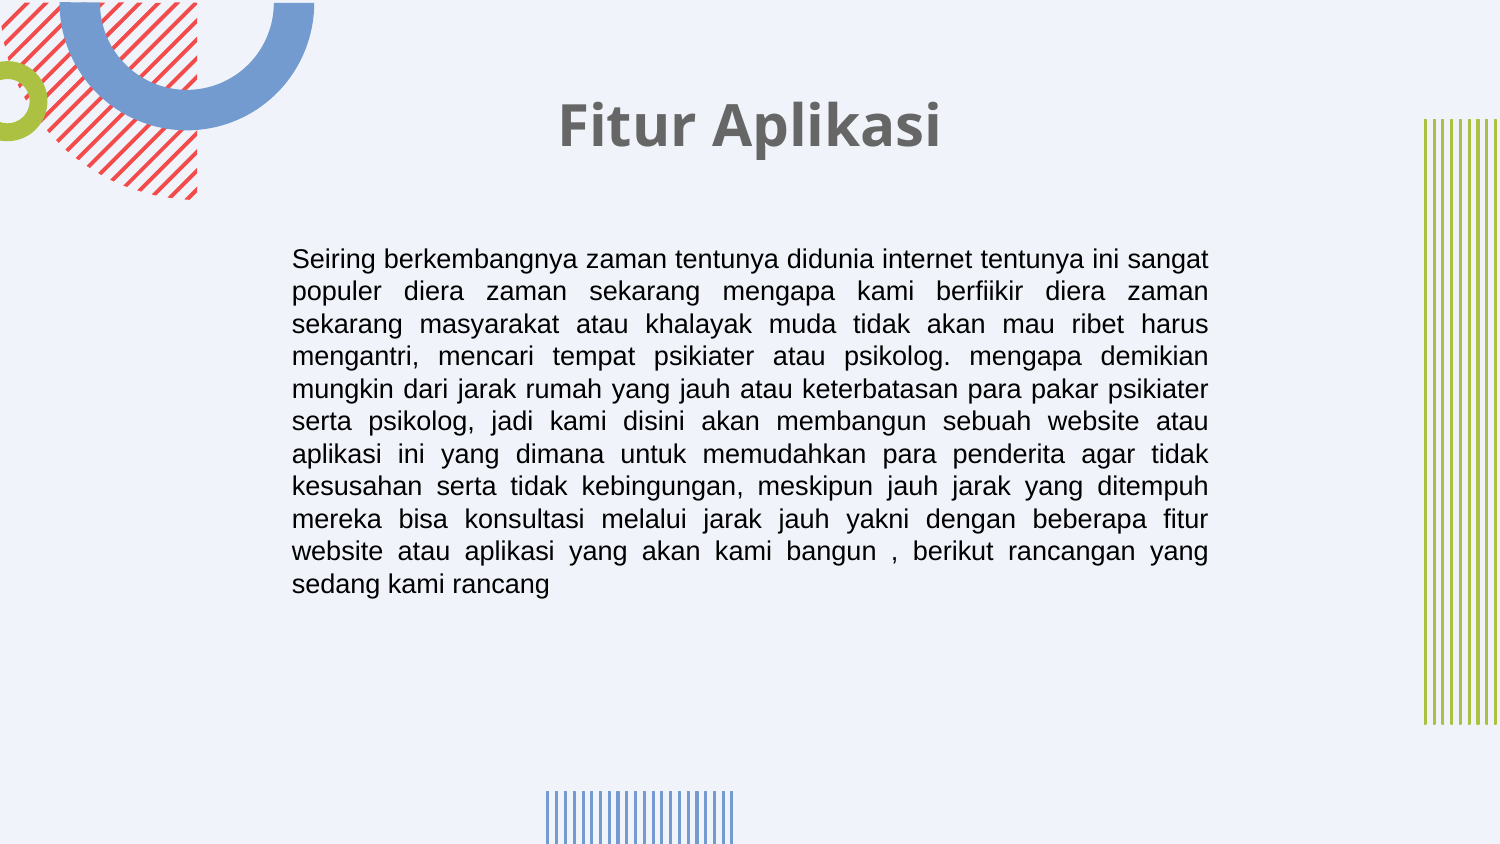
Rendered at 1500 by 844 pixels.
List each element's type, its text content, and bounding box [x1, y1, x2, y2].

text_box Seiring berkembangnya zaman tentunya didunia internet tentunya ini sangat populer diera zaman sekarang mengapa kami berfiikir diera zaman sekarang masyarakat atau khalayak muda tidak akan mau ribet harus mengantri, mencari tempat psikiater atau psikolog. mengapa demikian mungkin dari jarak rumah yang jauh atau keterbatasan para pakar psikiater serta psikolog, jadi kami disini akan membangun sebuah website atau aplikasi ini yang dimana untuk memudahkan para penderita agar tidak kesusahan serta tidak kebingungan, meskipun jauh jarak yang ditempuh mereka bisa konsultasi melalui jarak jauh yakni dengan beberapa fitur website atau aplikasi yang akan kami bangun , berikut rancangan yang sedang kami rancang [276, 226, 1224, 614]
title Fitur Aplikasi [204, 72, 1383, 167]
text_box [1424, 119, 1500, 725]
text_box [0, 2, 199, 200]
text_box [204, 2, 315, 130]
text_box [546, 791, 734, 844]
